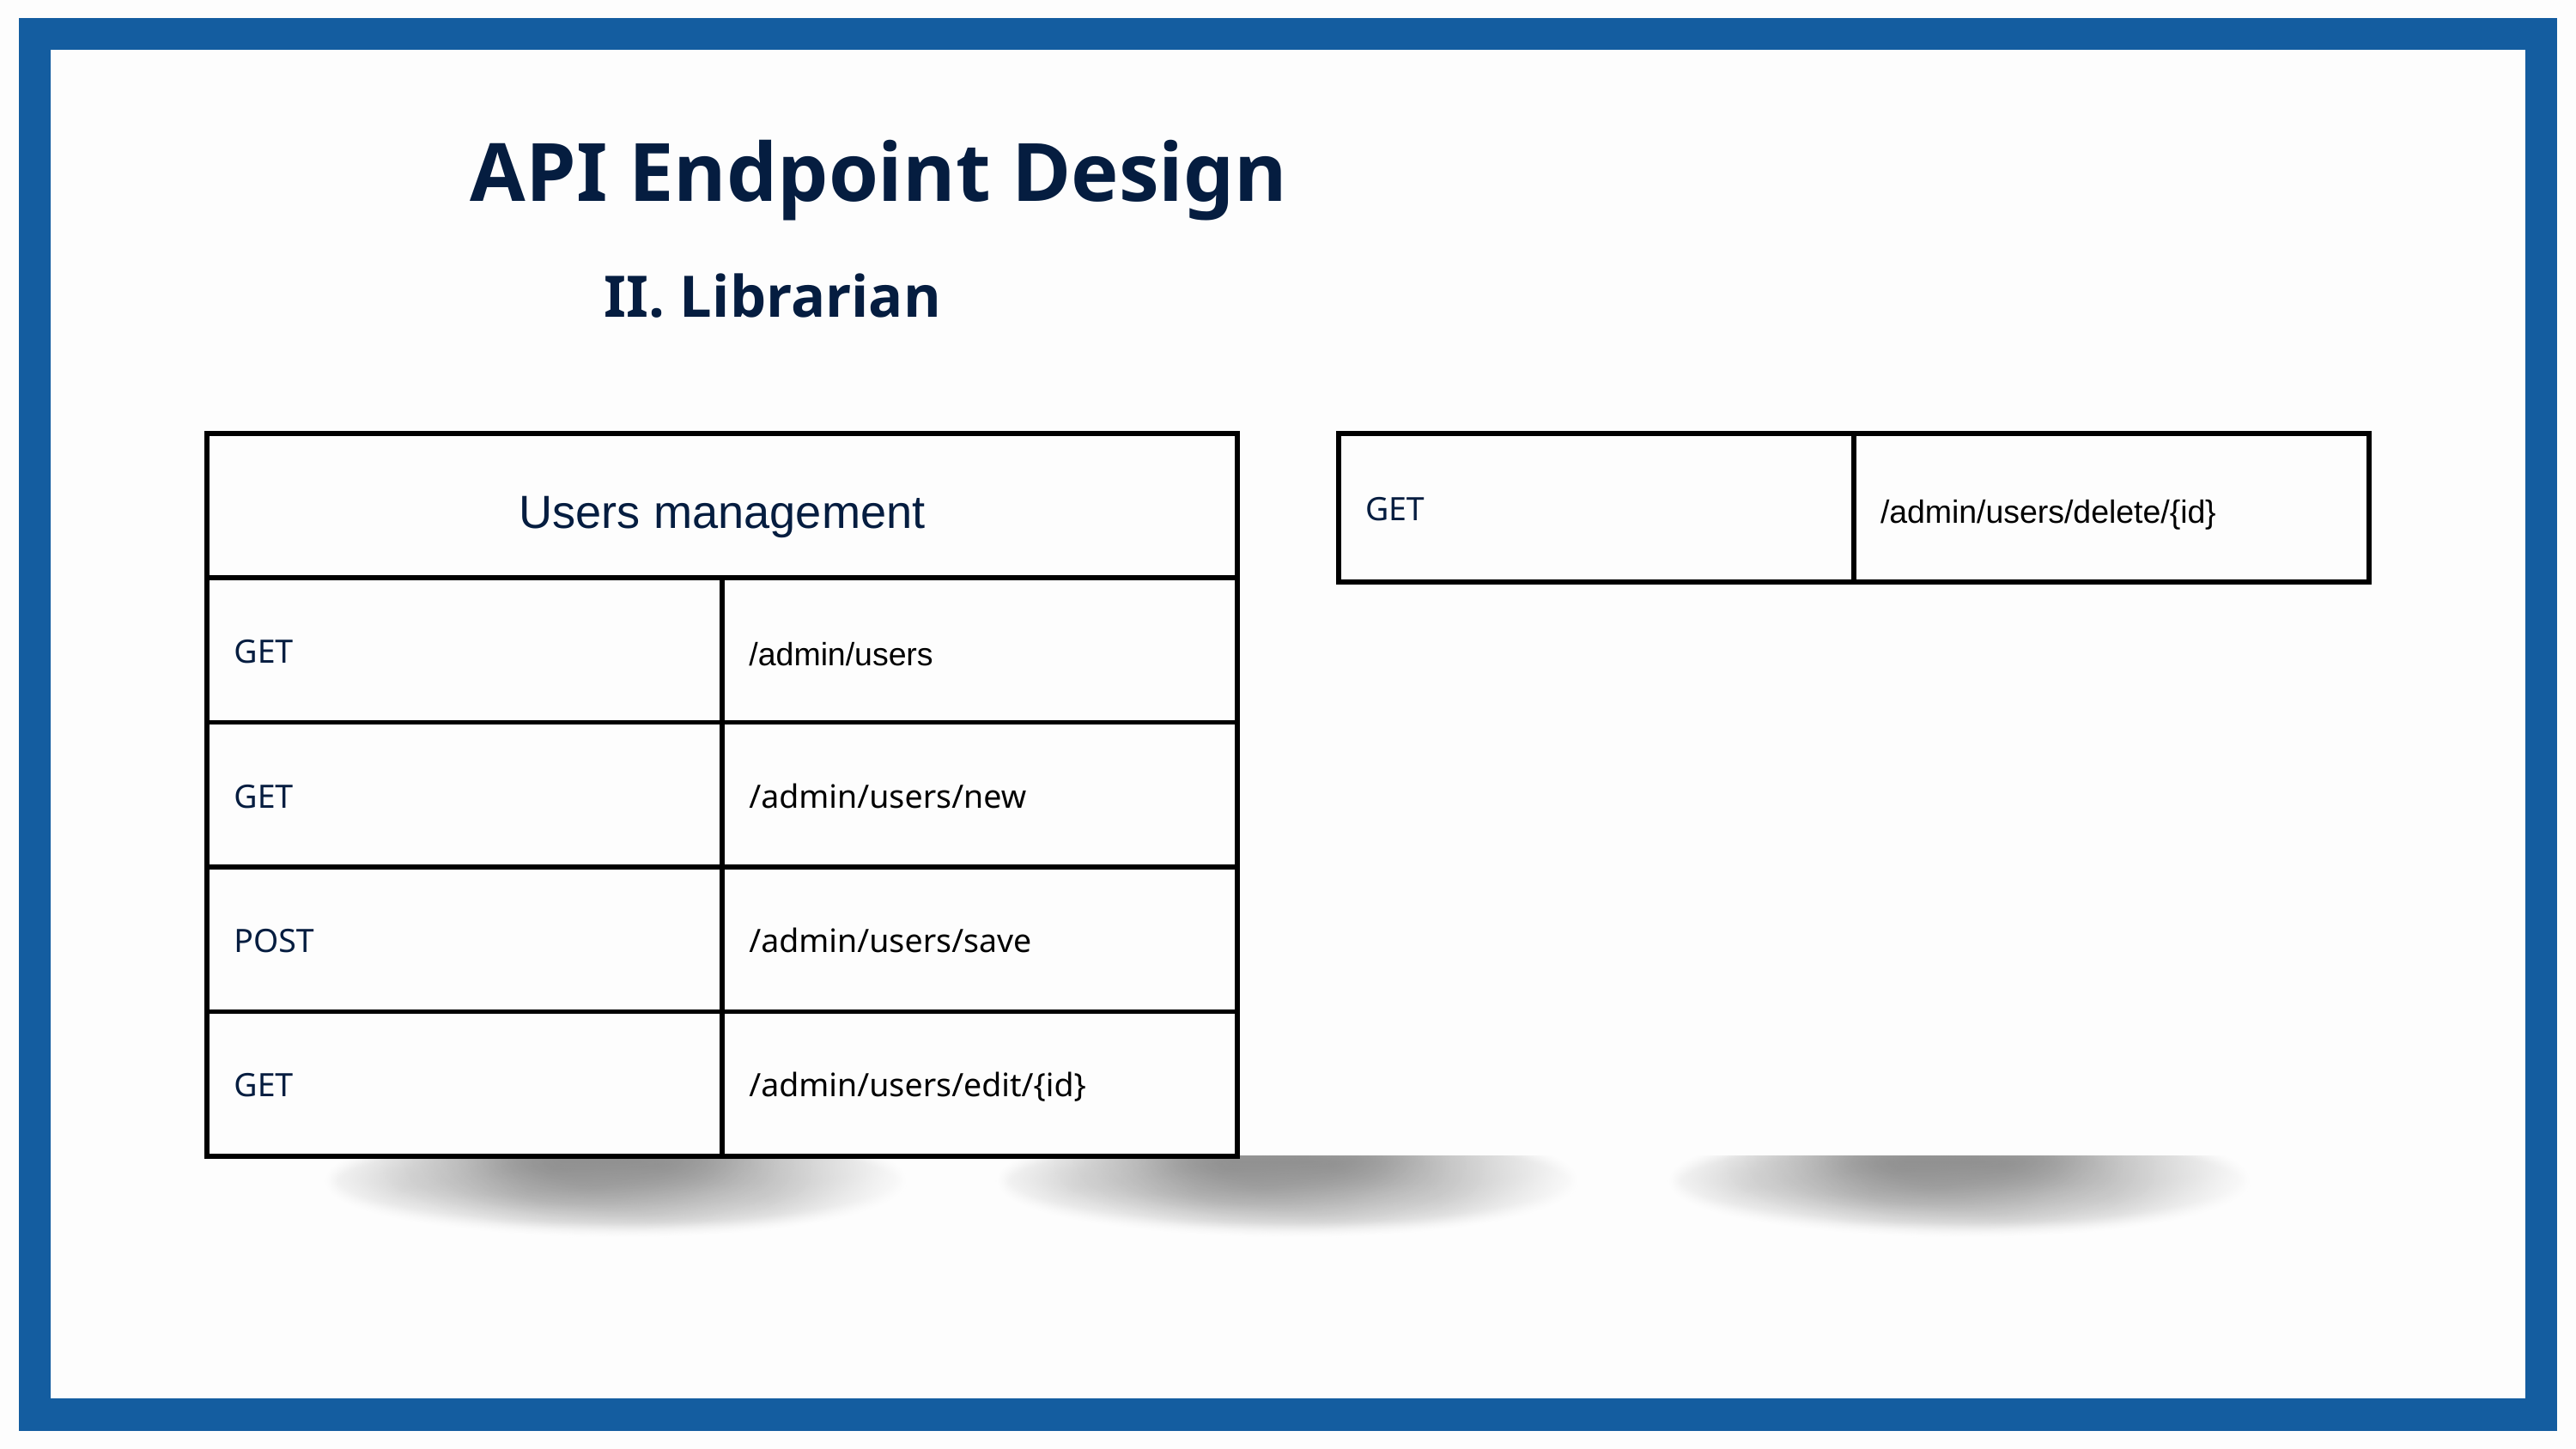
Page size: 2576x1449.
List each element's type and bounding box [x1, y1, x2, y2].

text_box [34, 33, 2542, 1415]
